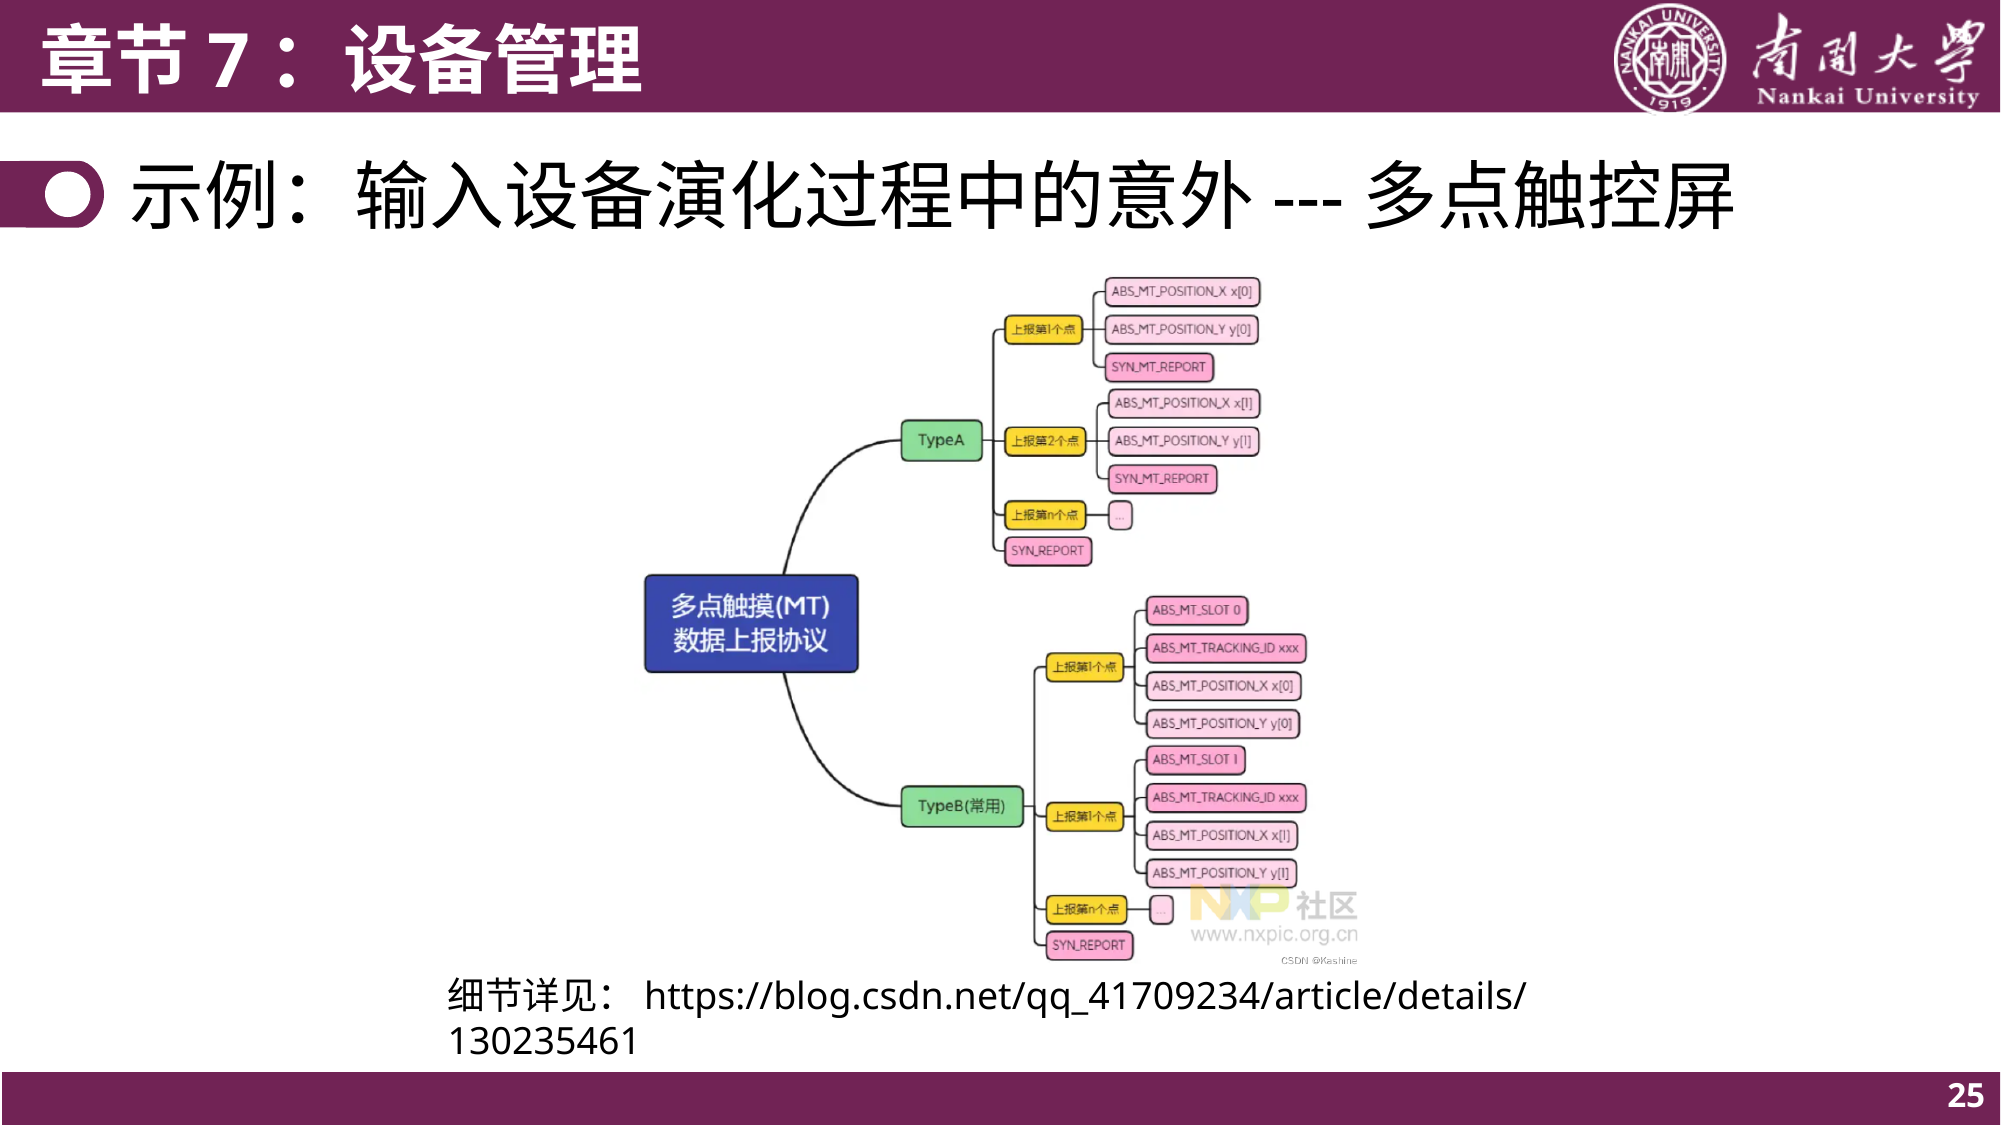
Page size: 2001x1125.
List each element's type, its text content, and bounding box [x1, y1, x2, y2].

slide_number 25 [1550, 1070, 2000, 1124]
text_box 细节详见：https://blog.csdn.net/qq_41709234/article/details/130235461 [432, 964, 1709, 1070]
picture [1614, 2, 2001, 120]
title 示例：输入设备演化过程中的意外---多点触控屏 [114, 143, 1886, 255]
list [630, 257, 1370, 972]
